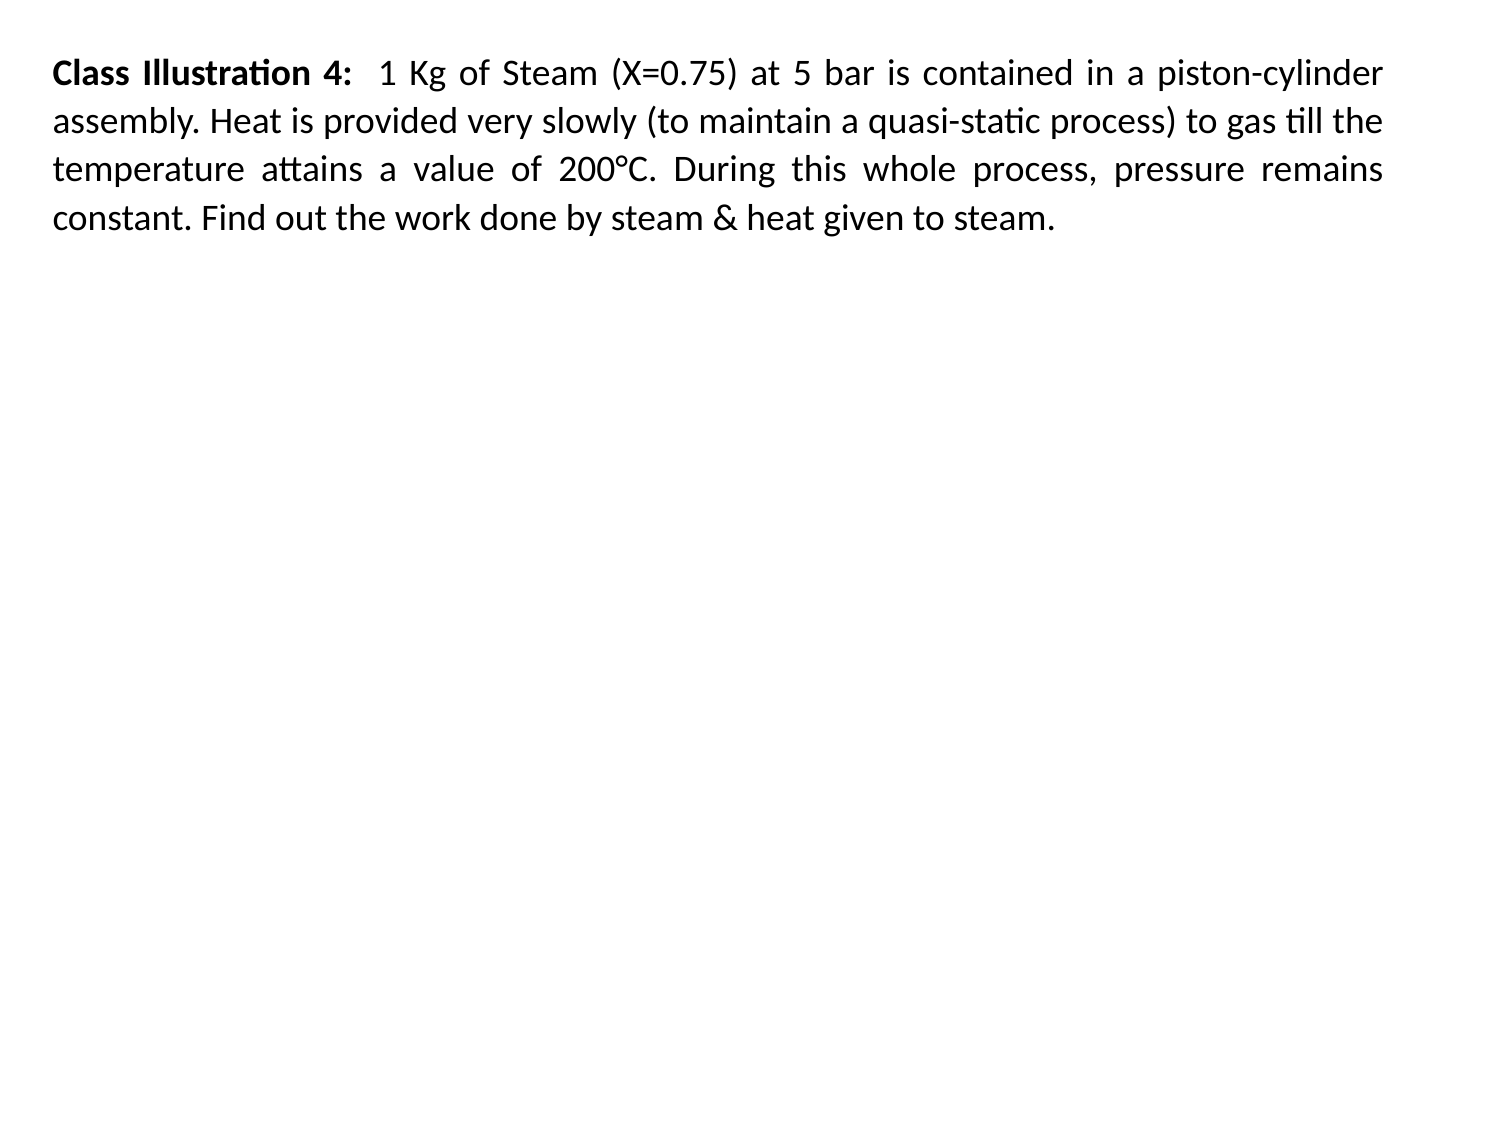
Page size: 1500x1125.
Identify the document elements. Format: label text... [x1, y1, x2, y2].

text_box Class Illustration 4: 1 Kg of Steam (X=0.75) at 5 bar is contained in a piston-cylinder assembly. Heat is provided very slowly (to maintain a quasi-static process) to gas till the temperature attains a value of 200°C. During this whole process, pressure remains constant. Find out the work done by steam & heat given to steam. [37, 37, 1400, 245]
